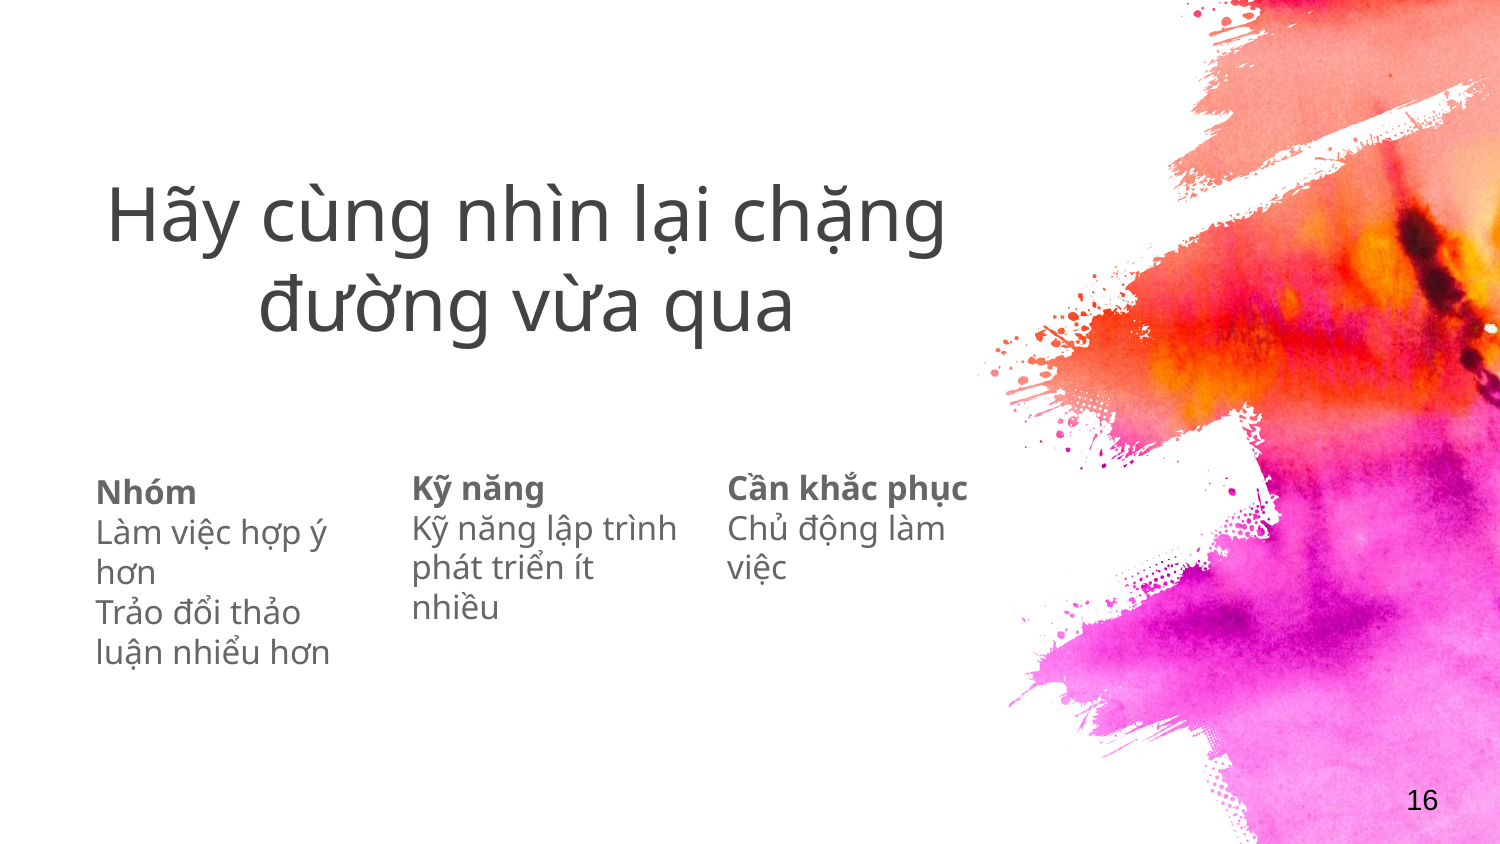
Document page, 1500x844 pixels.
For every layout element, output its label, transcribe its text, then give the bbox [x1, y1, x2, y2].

title Hãy cùng nhìn lại chặng đường vừa qua [75, 221, 980, 362]
slide_number 16 [1391, 766, 1482, 832]
list Cần khắc phục Chủ động làm việc [712, 451, 1013, 680]
picture [0, 0, 1500, 844]
list Nhóm Làm việc hợp ý hơn Trảo đổi thảo luận nhiểu hơn [80, 456, 381, 685]
list Kỹ năng Kỹ năng lập trình phát triển ít nhiều [396, 451, 697, 680]
